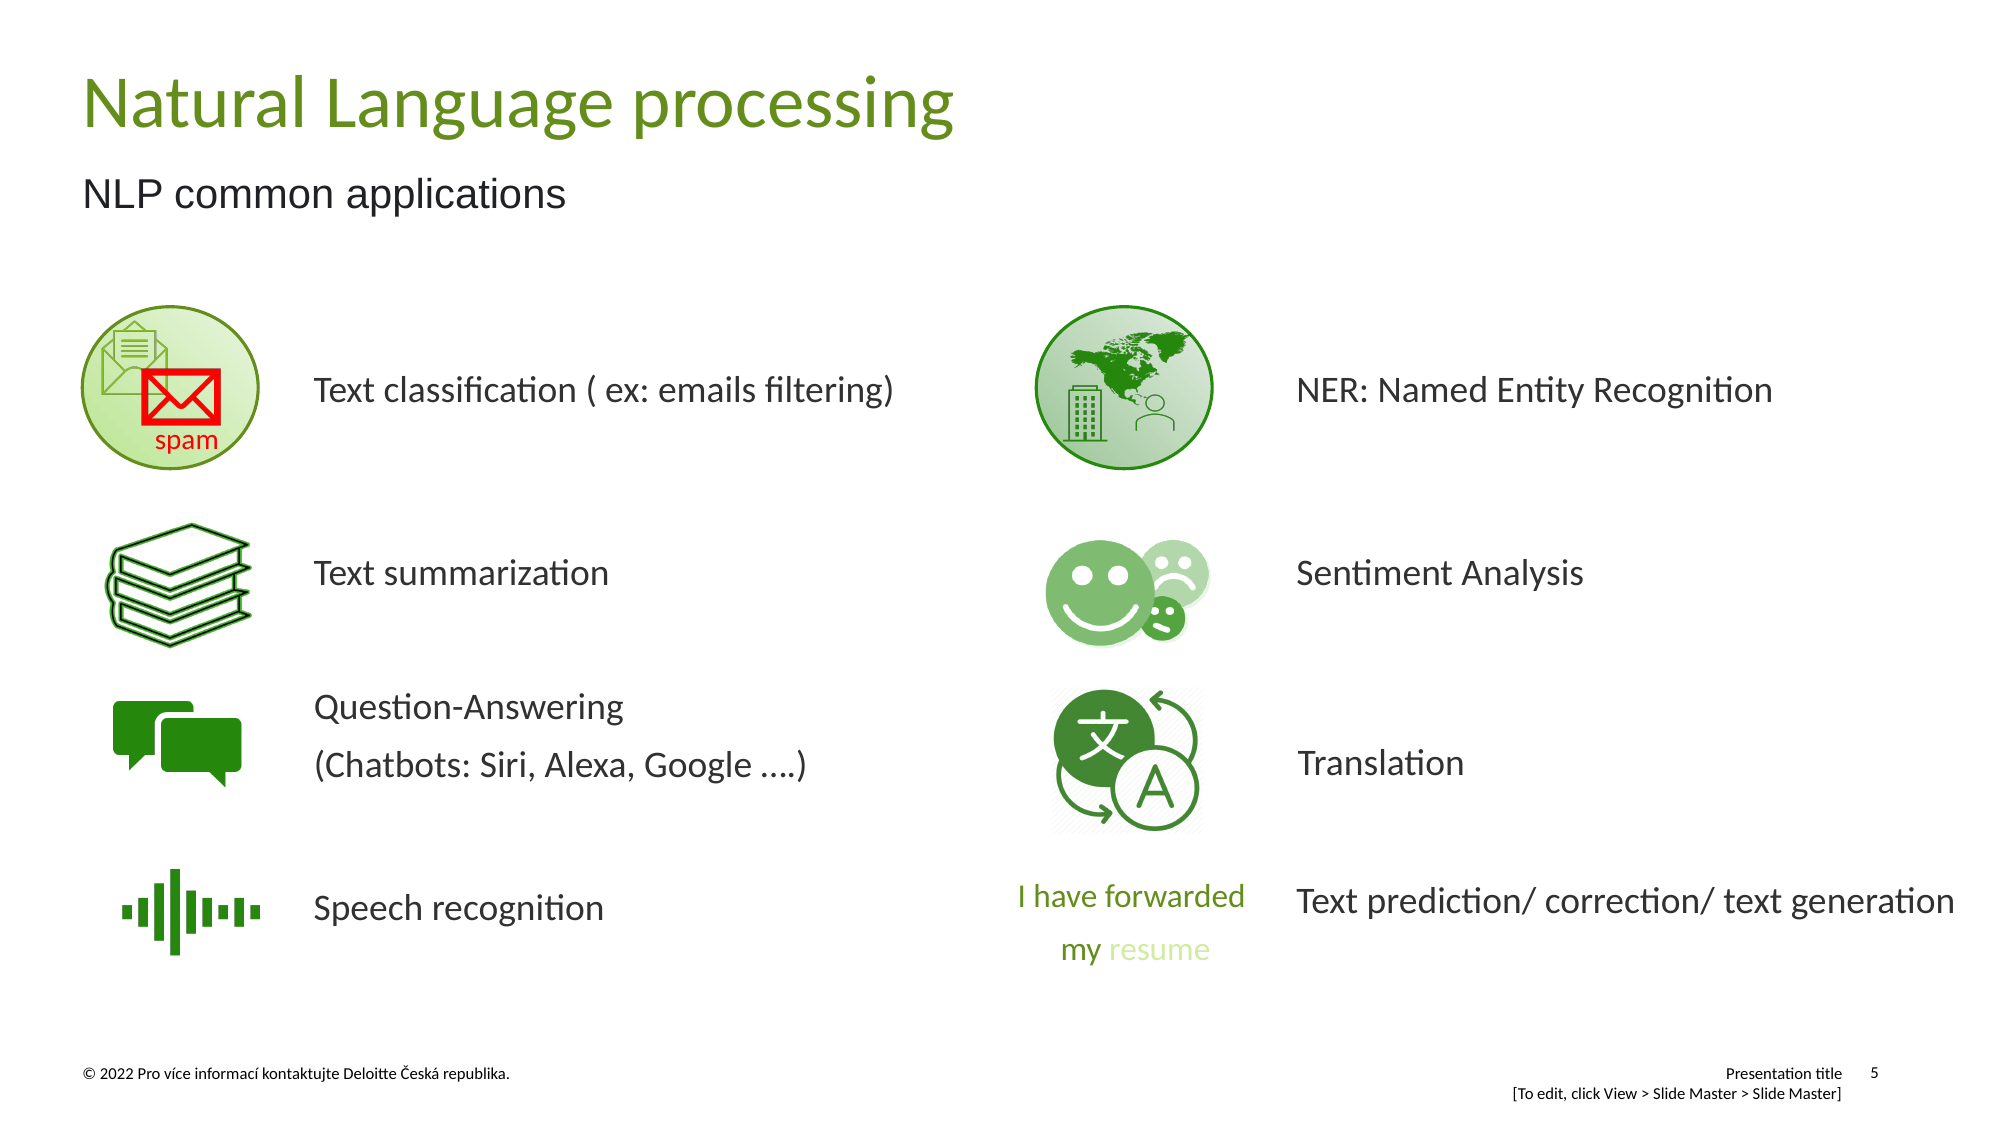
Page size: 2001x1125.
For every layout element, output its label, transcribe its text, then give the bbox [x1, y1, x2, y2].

title Natural Language processing [82, 52, 1120, 167]
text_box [81, 306, 1915, 987]
text_box Text prediction/ correction/ text generation [1922, 875, 1974, 921]
text_box NLP common applications [82, 166, 585, 220]
